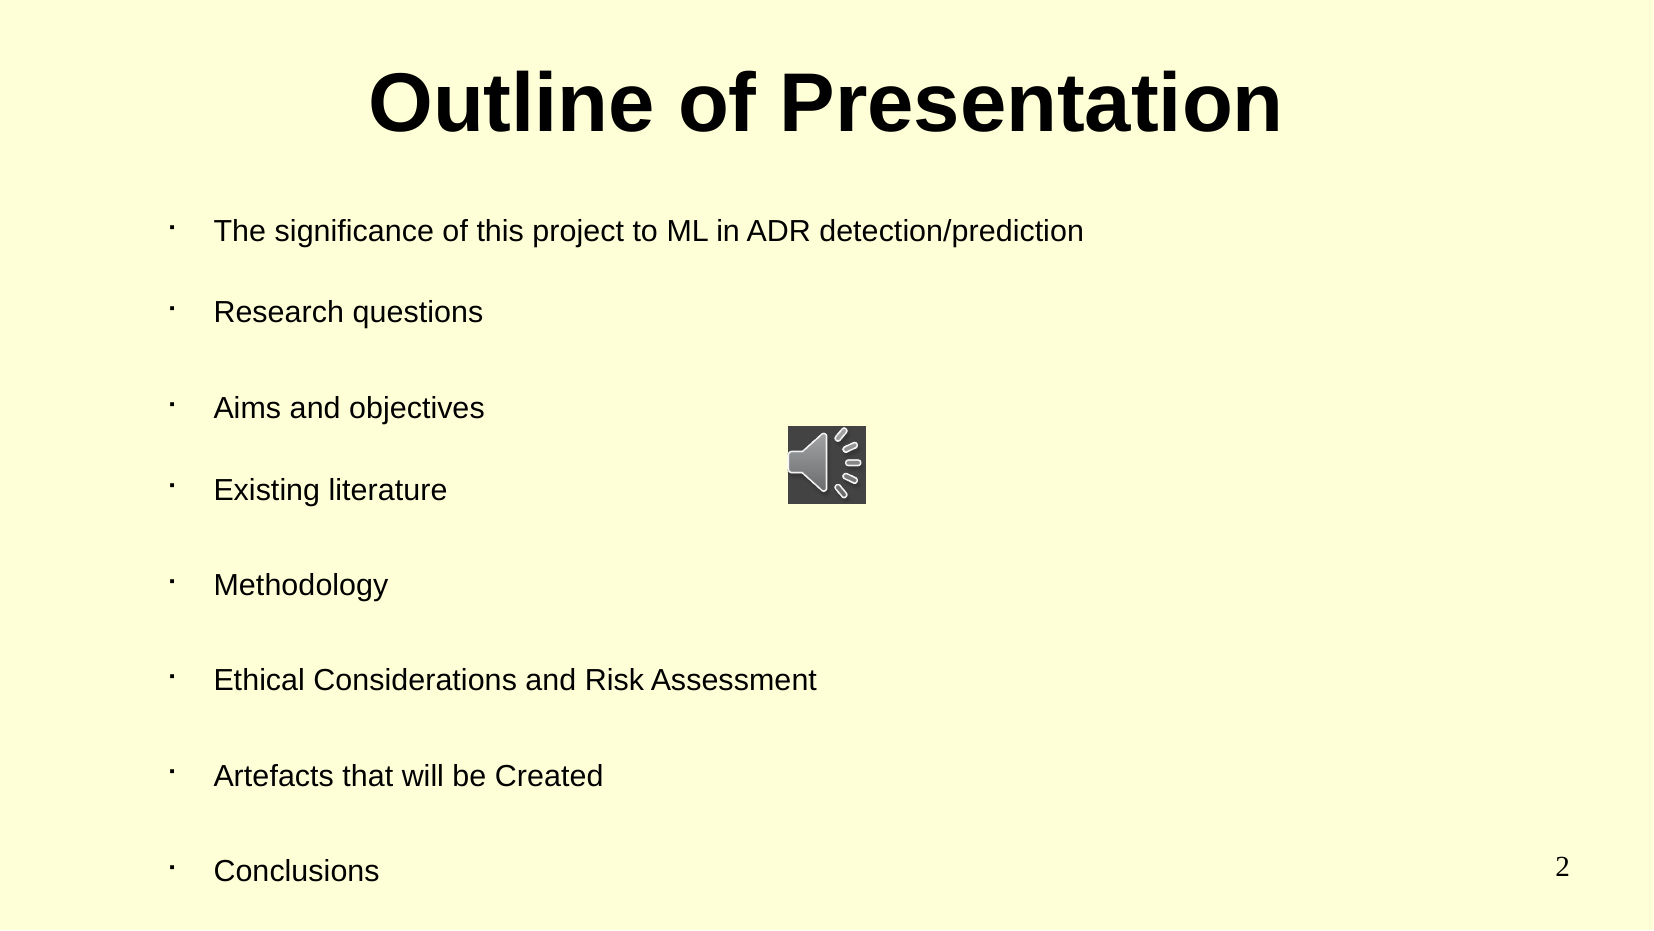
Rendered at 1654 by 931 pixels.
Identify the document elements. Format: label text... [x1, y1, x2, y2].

picture [786, 424, 867, 505]
slide_number 2 [1185, 847, 1571, 911]
list The significance of this project to ML in ADR detection/prediction Research questions Aims and objectives Existing literature Methodology Ethical Considerations and Risk Assessment Artefacts that will be Created Conclusions [0, 169, 1488, 894]
title Outline of Presentation [82, 36, 1571, 160]
